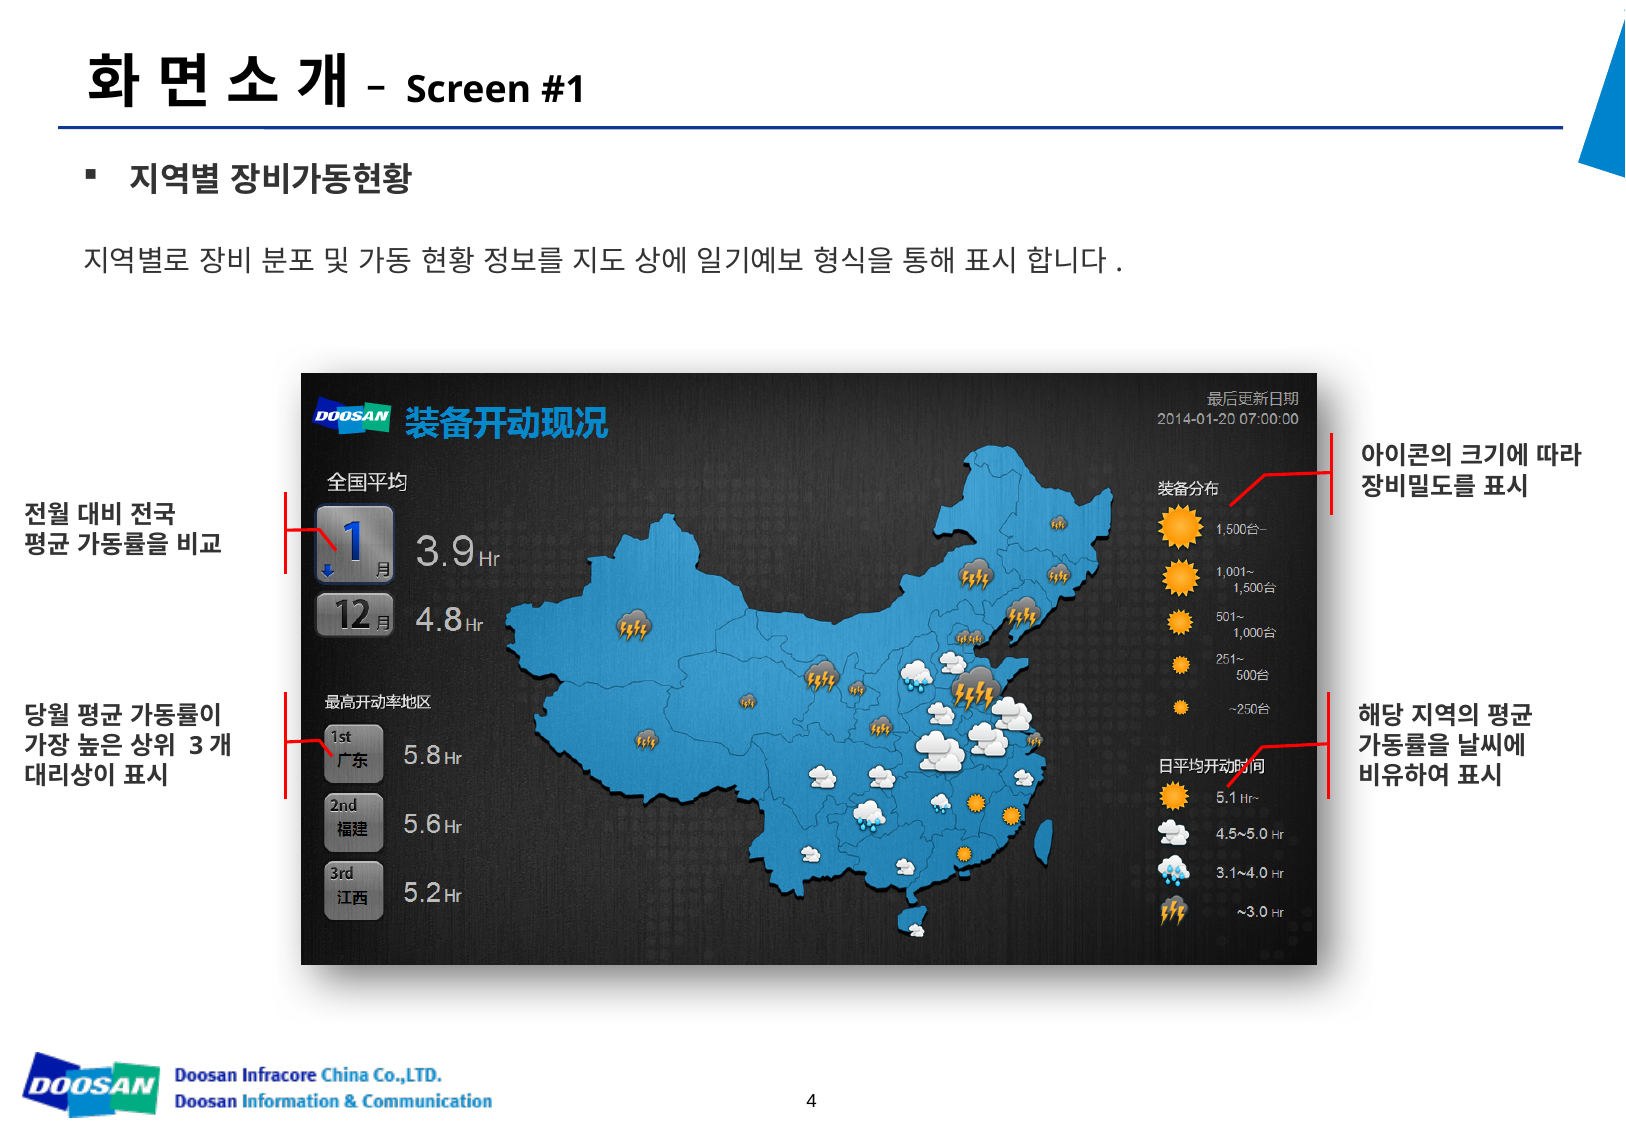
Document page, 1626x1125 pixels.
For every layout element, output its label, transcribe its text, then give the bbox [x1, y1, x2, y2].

text_box 화 면 소 개 – Screen #1 [87, 38, 1531, 114]
text_box 지역별 장비가동현황 지역별로 장비 분포 및 가동 현황 정보를 지도 상에 일기예보 형식을 통해 표시 합니다. [68, 150, 1531, 285]
slide_number 4 [642, 1082, 981, 1103]
text_box 해당 지역의 평균 가동률을 날씨에 비유하여 표시 [1344, 692, 1625, 799]
picture [19, 1052, 494, 1118]
text_box 아이콘의 크기에 따라 장비밀도를 표시 [1347, 433, 1625, 515]
text_box 전월 대비 전국 평균 가동률을 비교 [9, 492, 278, 574]
text_box 당월 평균 가동률이 가장 높은 상위 3개 대리상이 표시 [9, 692, 278, 799]
picture [300, 373, 1317, 965]
